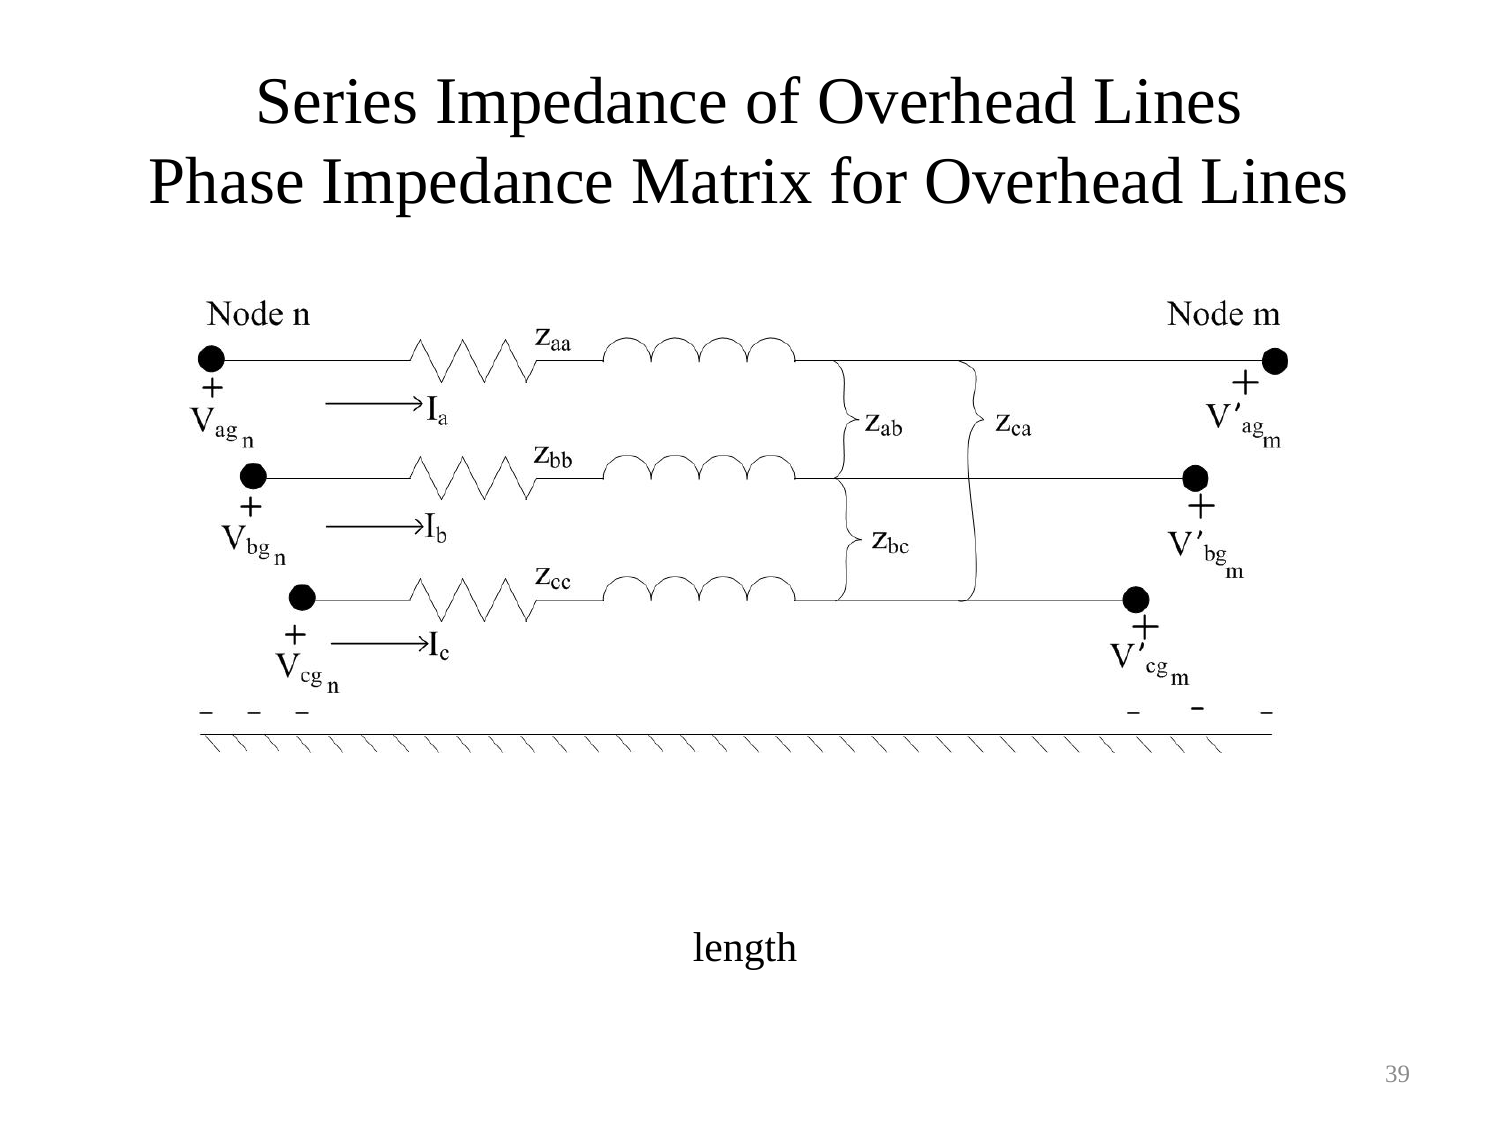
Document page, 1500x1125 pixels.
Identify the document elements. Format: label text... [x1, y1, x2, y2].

picture [189, 287, 1288, 753]
slide_number 39 [1074, 1042, 1425, 1103]
text_box Series Impedance of Overhead Lines Phase Impedance Matrix for Overhead Lines [0, 49, 1500, 225]
